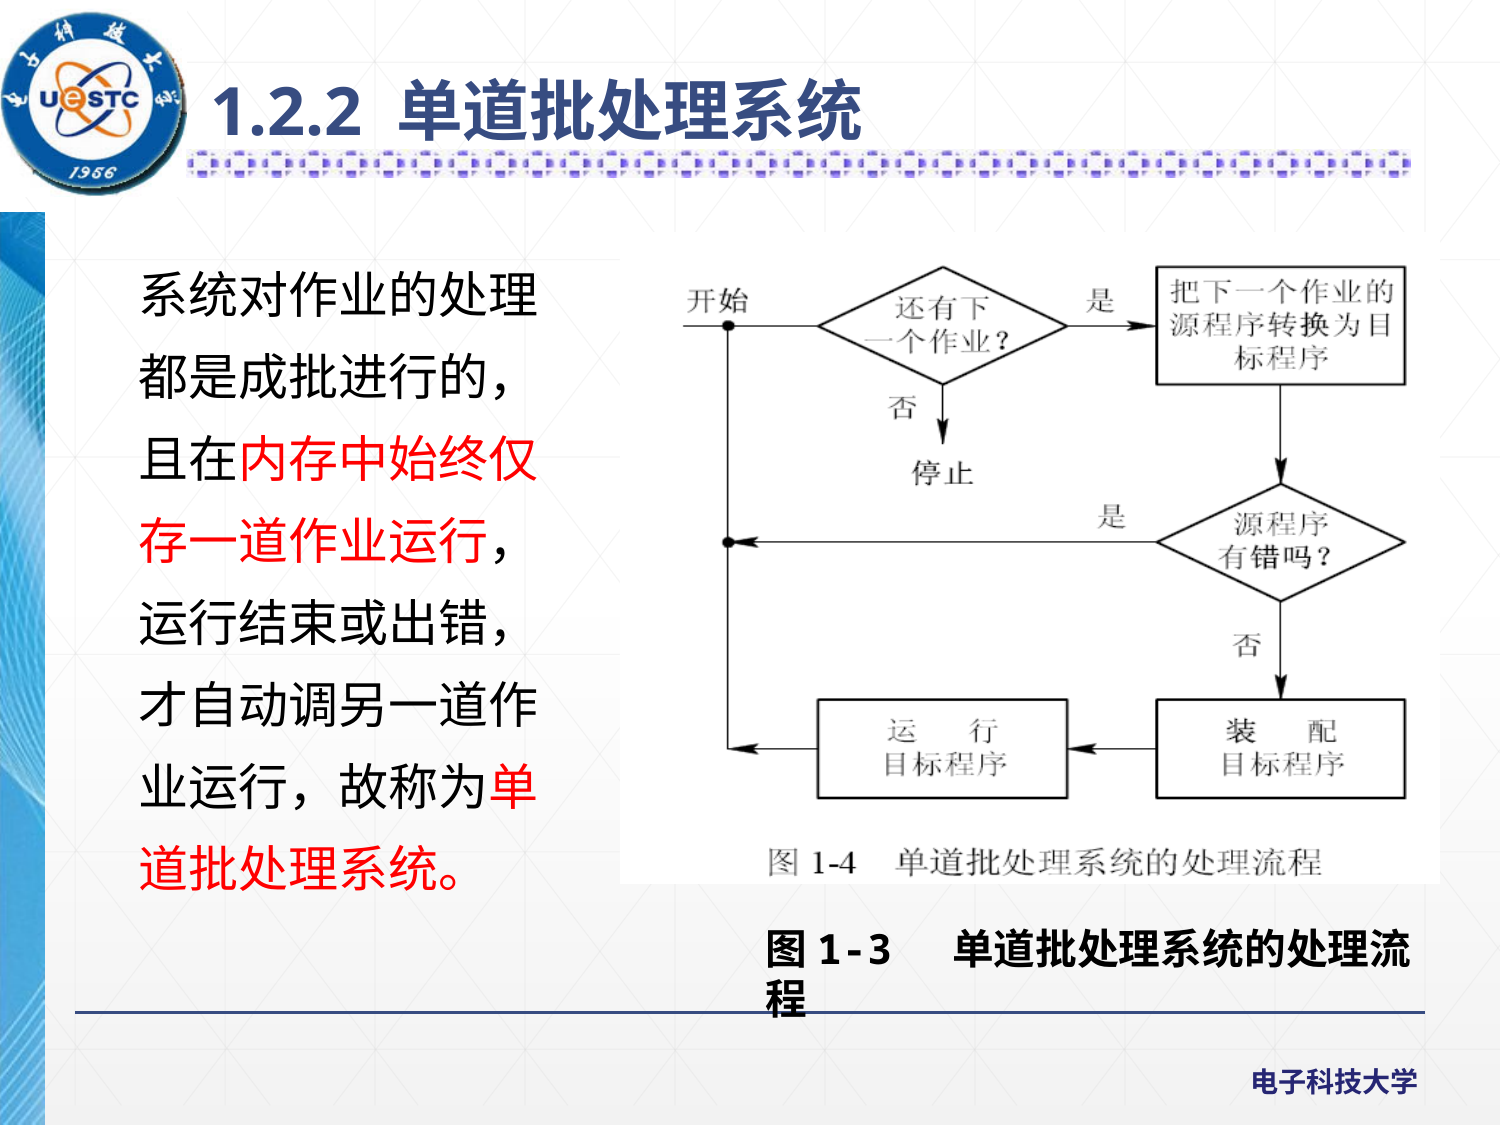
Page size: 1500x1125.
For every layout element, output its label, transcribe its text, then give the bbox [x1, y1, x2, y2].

picture [619, 231, 1440, 884]
text_box 图1-3 单道批处理系统的处理流程 [750, 915, 1440, 1030]
picture [0, 0, 187, 197]
picture [0, 212, 45, 1125]
text_box 1.2.2 单道批处理系统 [182, 70, 1480, 190]
text_box 系统对作业的处理 都是成批进行的， 且在内存中始终仅 存一道作业运行， 运行结束或出错， 才自动调另一道作 业运行，故称为单 道批处理系统。 [123, 262, 674, 1013]
